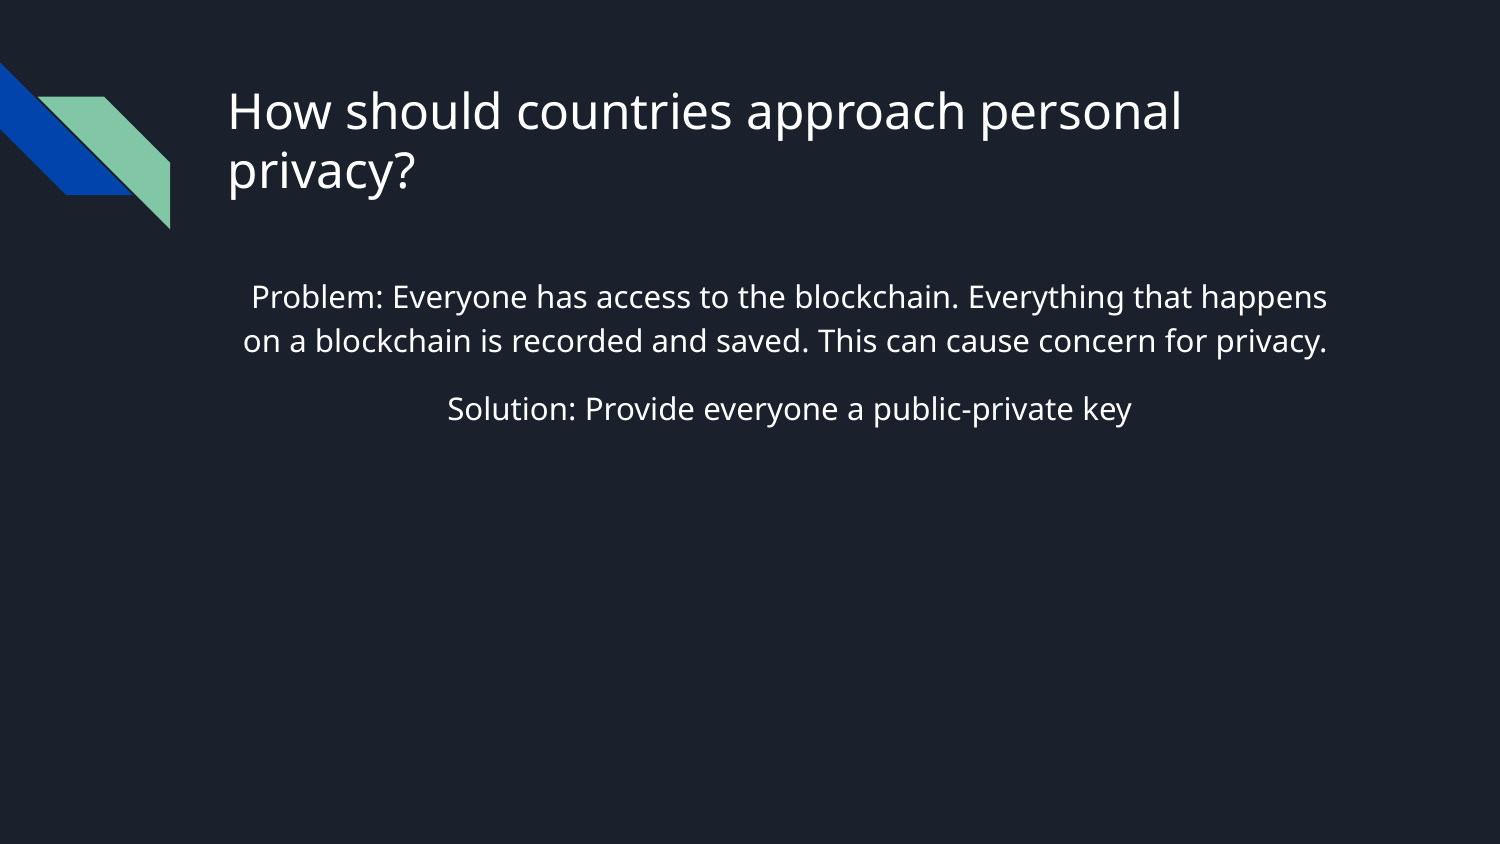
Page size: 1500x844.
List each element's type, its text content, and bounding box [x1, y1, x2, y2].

list Problem: Everyone has access to the blockchain. Everything that happens on a blockchain is recorded and saved. This can cause concern for privacy. Solution: Provide everyone a public-private key [212, 257, 1368, 735]
title How should countries approach personal privacy? [212, 64, 1368, 215]
